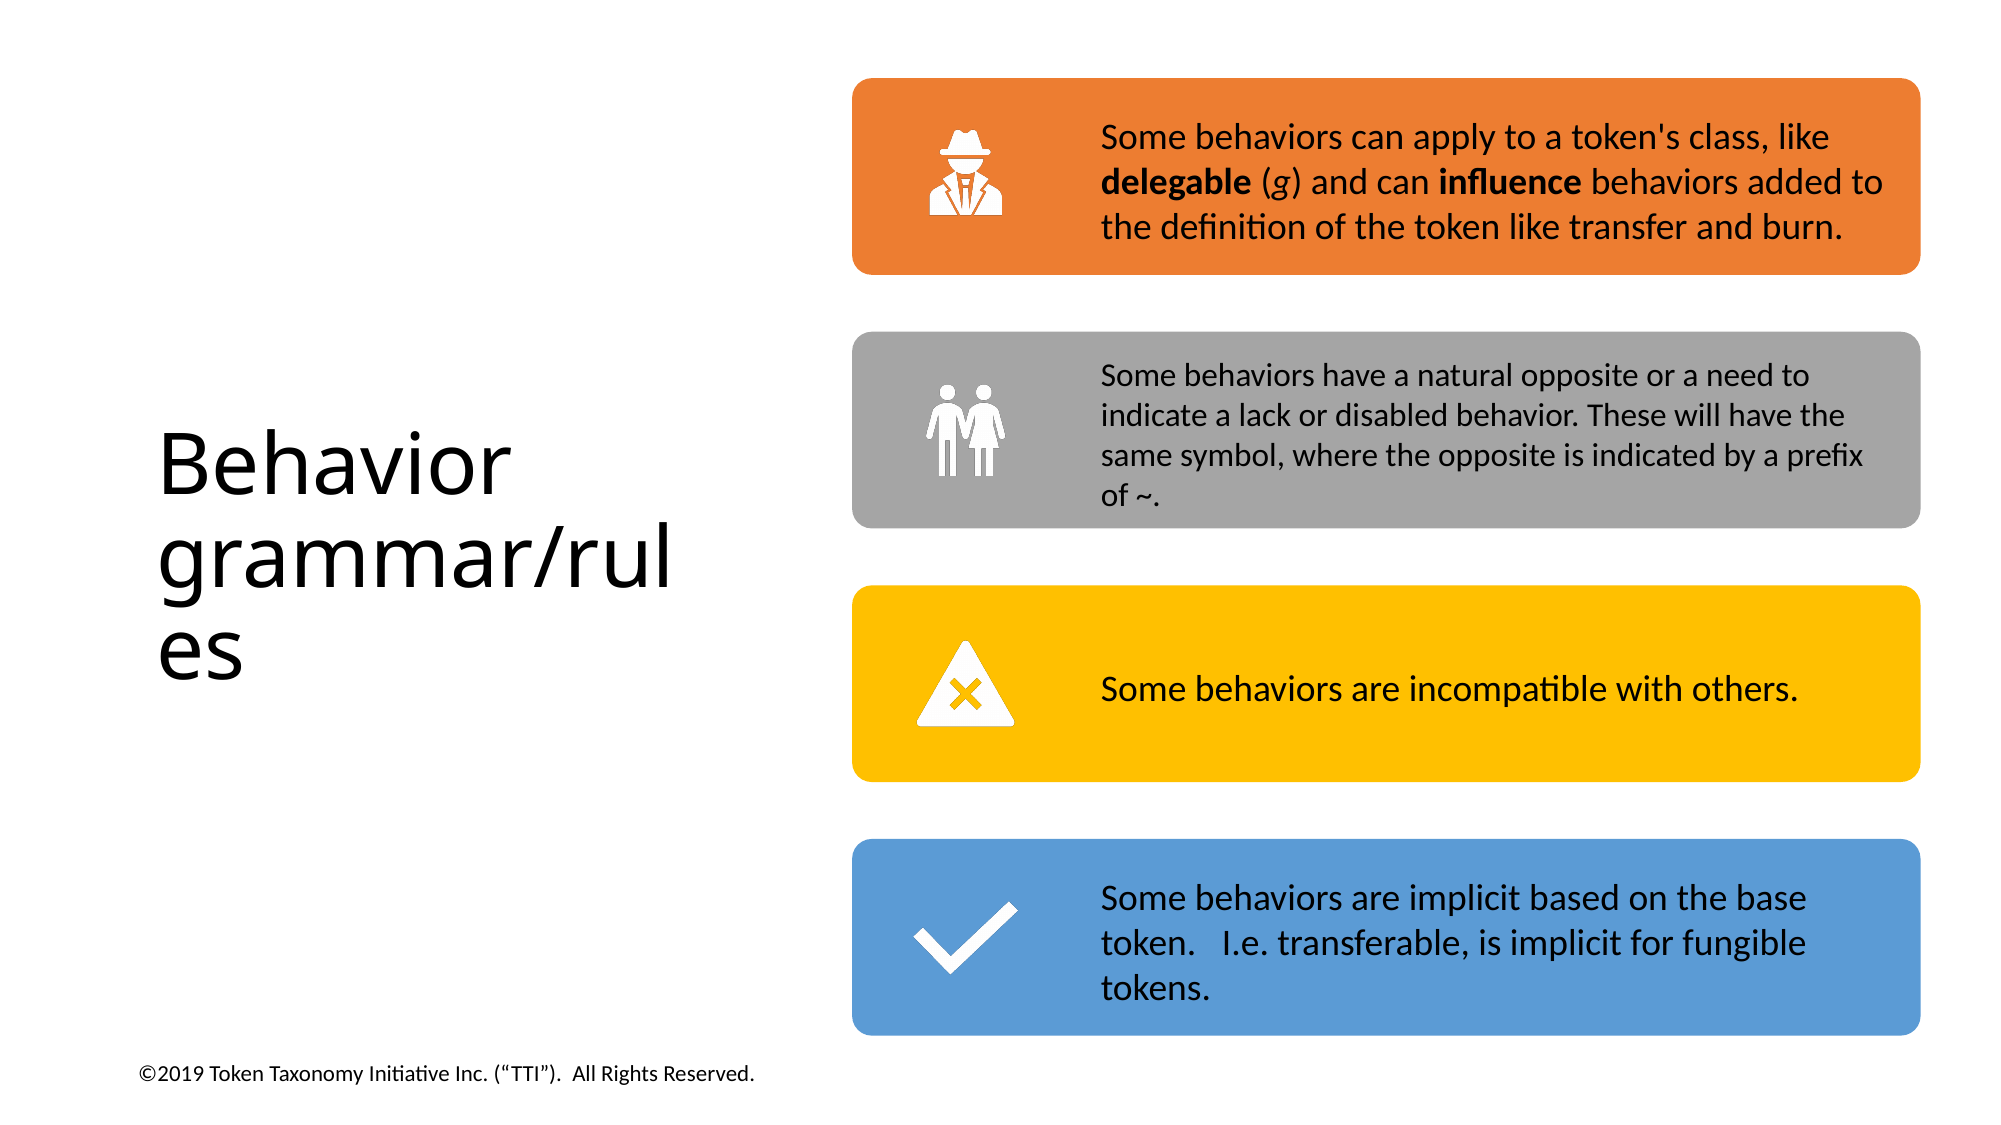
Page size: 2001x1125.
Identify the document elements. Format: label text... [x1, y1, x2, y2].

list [852, 77, 1921, 1043]
footer ©2019 Token Taxonomy Initiative Inc. (“TTI”). All Rights Reserved. [123, 1042, 799, 1103]
title Behavior grammar/rules [141, 166, 702, 953]
